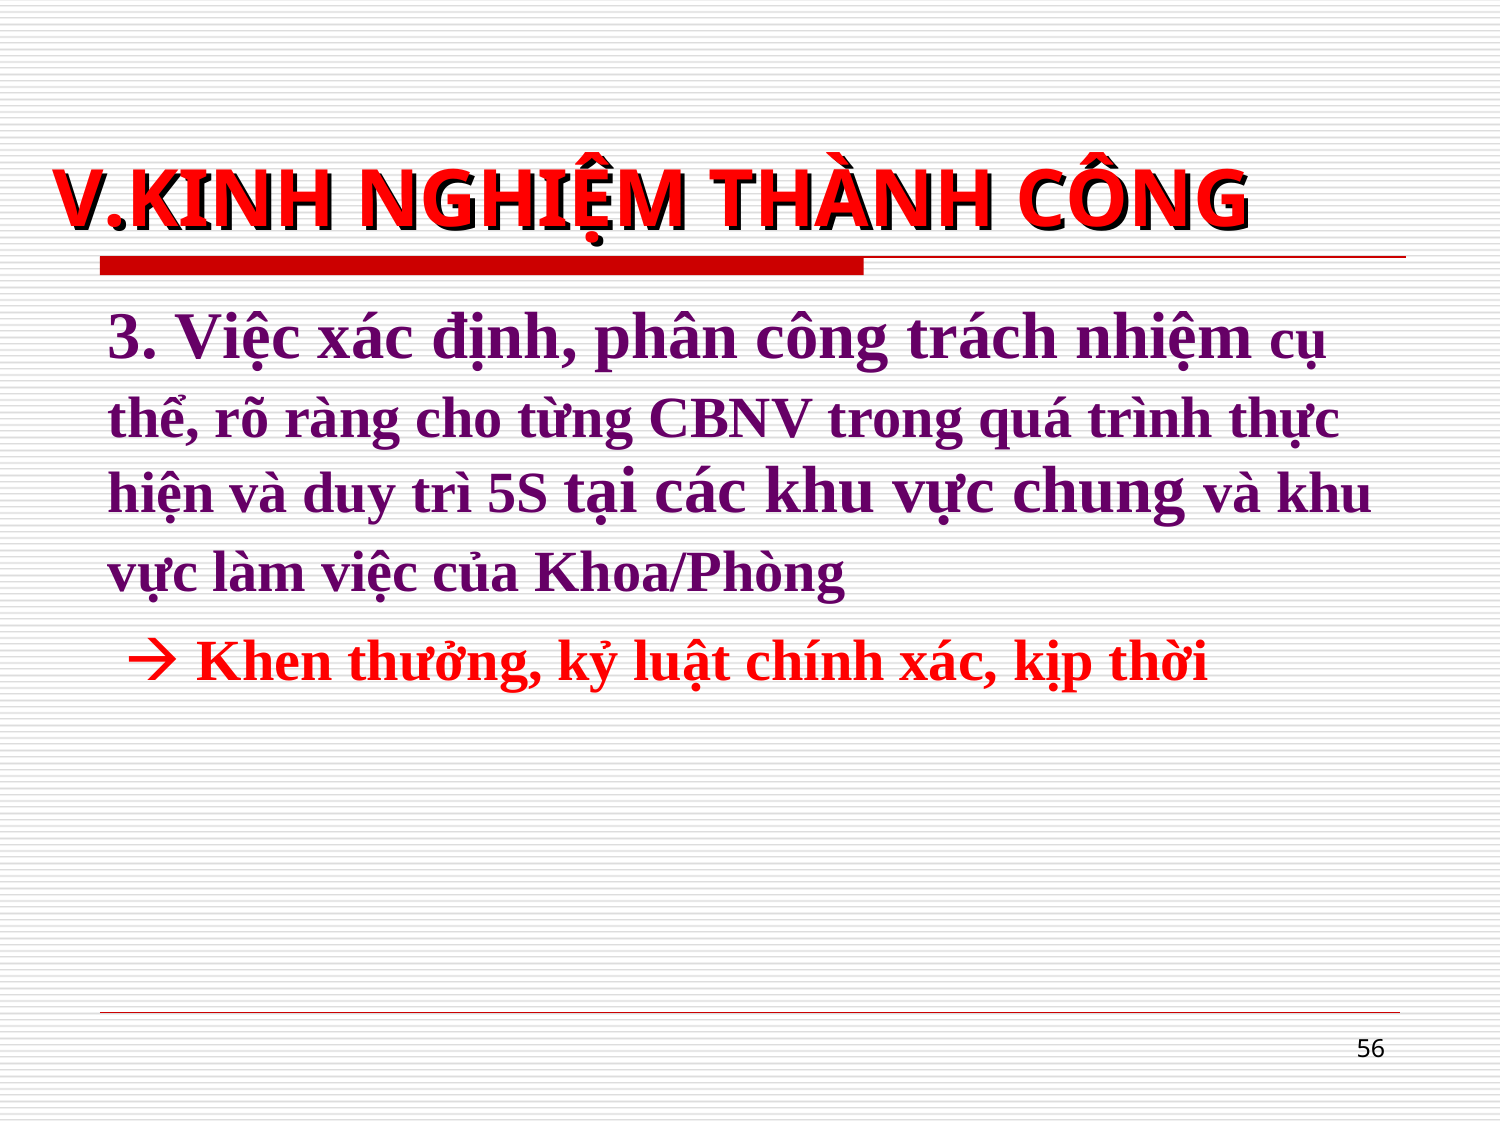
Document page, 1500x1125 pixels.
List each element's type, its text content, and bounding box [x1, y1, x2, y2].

text_box 3. Việc xác định, phân công trách nhiệm cụ thể, rõ ràng cho từng CBNV trong quá trình thực hiện và duy trì 5S tại các khu vực chung và khu vực làm việc của Khoa/Phòng  Khen thưởng, kỷ luật chính xác, kịp thời [92, 287, 1406, 988]
picture [0, 0, 1500, 1125]
title V.KINH NGHIỆM THÀNH CÔNG [37, 50, 1488, 250]
text_box <number> [1074, 1024, 1400, 1103]
